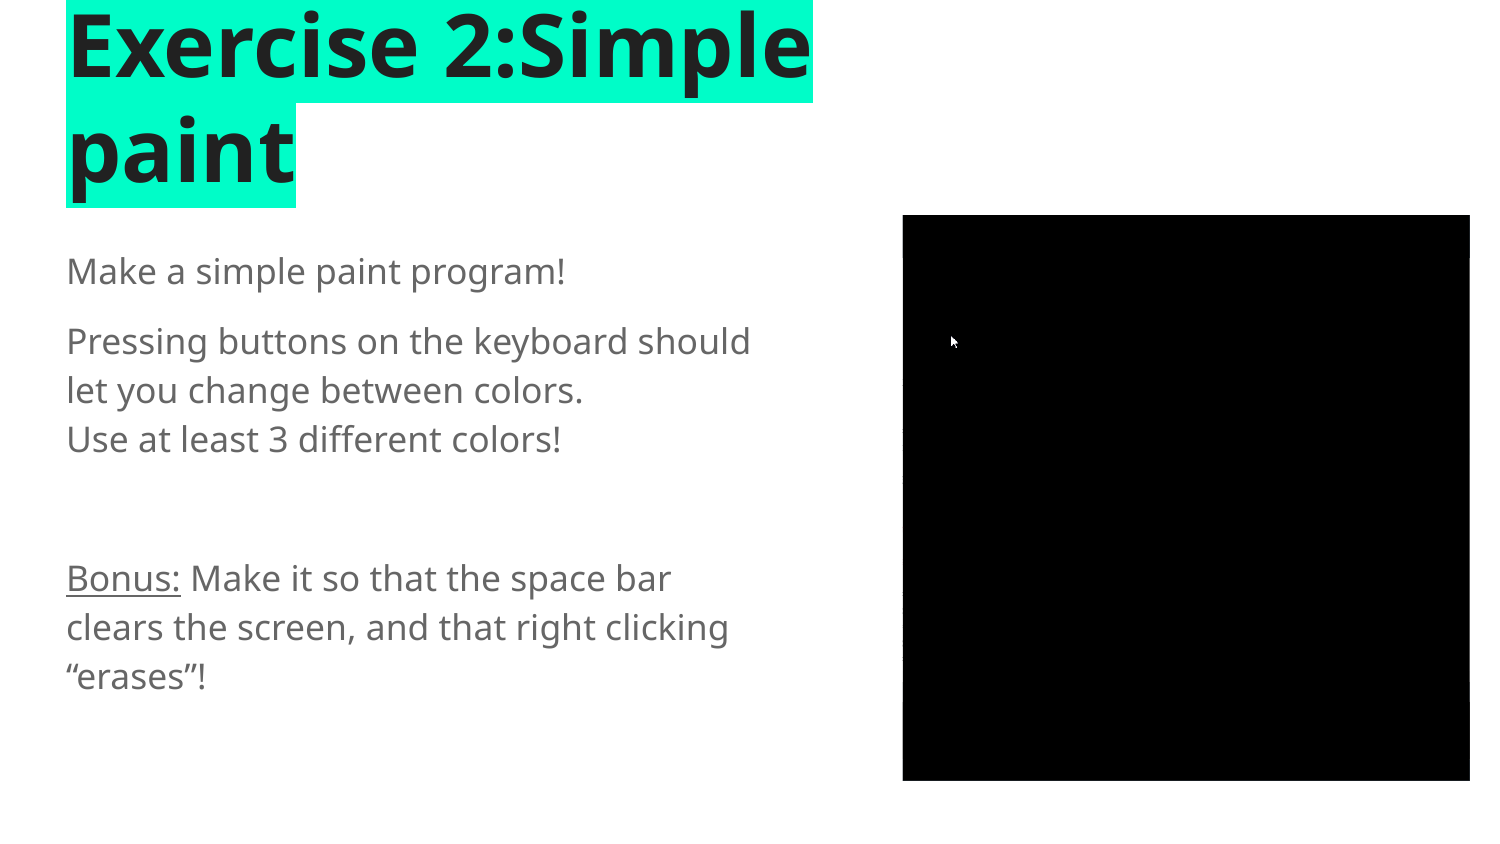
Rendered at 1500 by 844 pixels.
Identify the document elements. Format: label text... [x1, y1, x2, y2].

title Exercise 2:Simple paint [51, 91, 883, 216]
list Make a simple paint program! Pressing buttons on the keyboard should let you change between colors. Use at least 3 different colors! Bonus: Make it so that the space bar clears the screen, and that right clicking “erases”! [51, 227, 792, 794]
picture [902, 214, 1471, 782]
